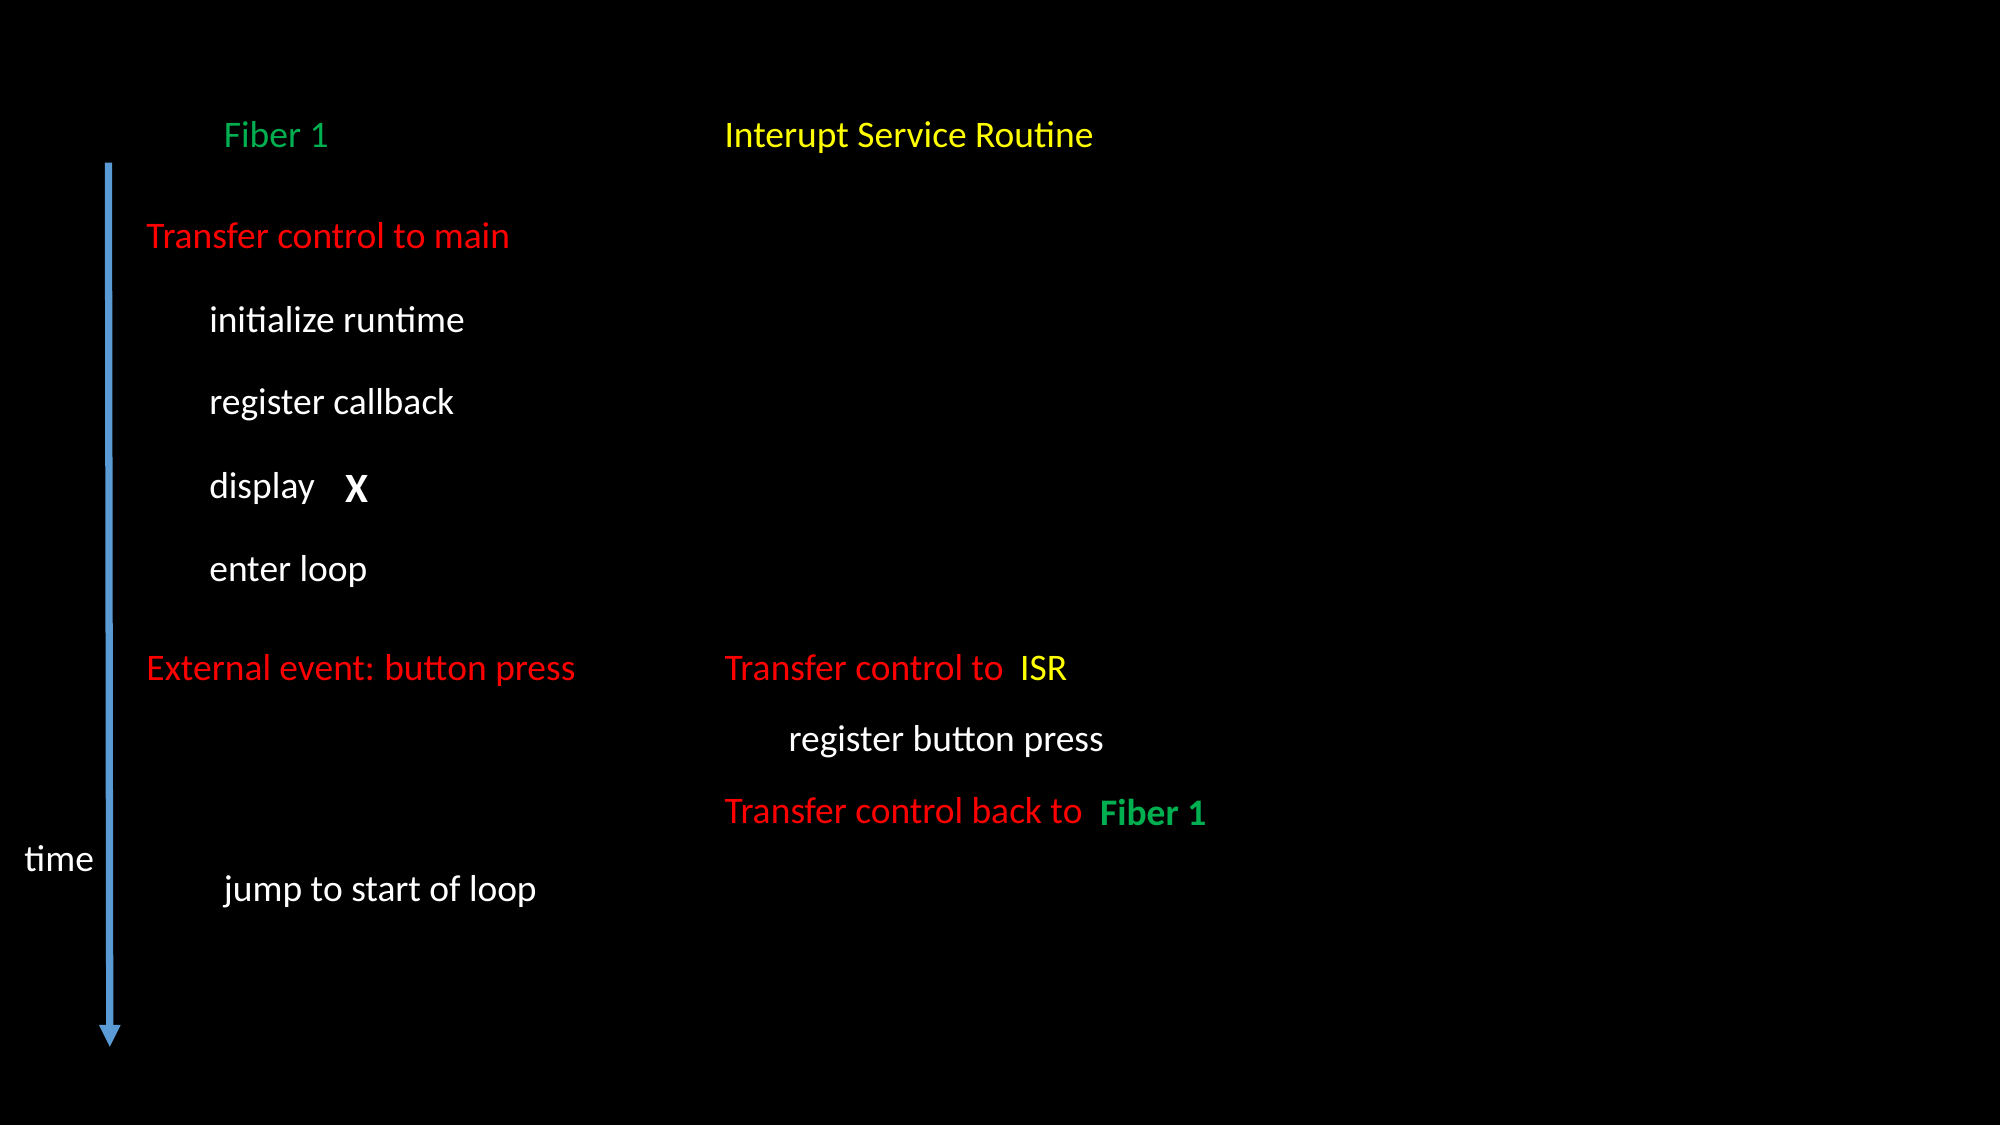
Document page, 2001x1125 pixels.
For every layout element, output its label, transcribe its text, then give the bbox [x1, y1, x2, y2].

text_box Fiber 1 [1085, 780, 1232, 841]
text_box Transfer control back to [709, 778, 1115, 839]
text_box register callback [194, 370, 516, 430]
text_box button press [369, 635, 610, 695]
text_box ISR [1005, 635, 1086, 695]
text_box time [9, 826, 108, 887]
text_box display [194, 453, 330, 513]
text_box External event: [131, 635, 369, 695]
text_box X [330, 453, 380, 518]
text_box register button press [773, 706, 1143, 767]
text_box Fiber 1 [209, 102, 346, 162]
text_box Transfer control to [709, 635, 1005, 695]
text_box Transfer control to main [131, 204, 569, 264]
text_box initialize runtime [194, 287, 516, 347]
text_box Interupt Service Routine [709, 102, 1159, 162]
text_box enter loop [194, 536, 516, 596]
text_box jump to start of loop [209, 856, 568, 917]
